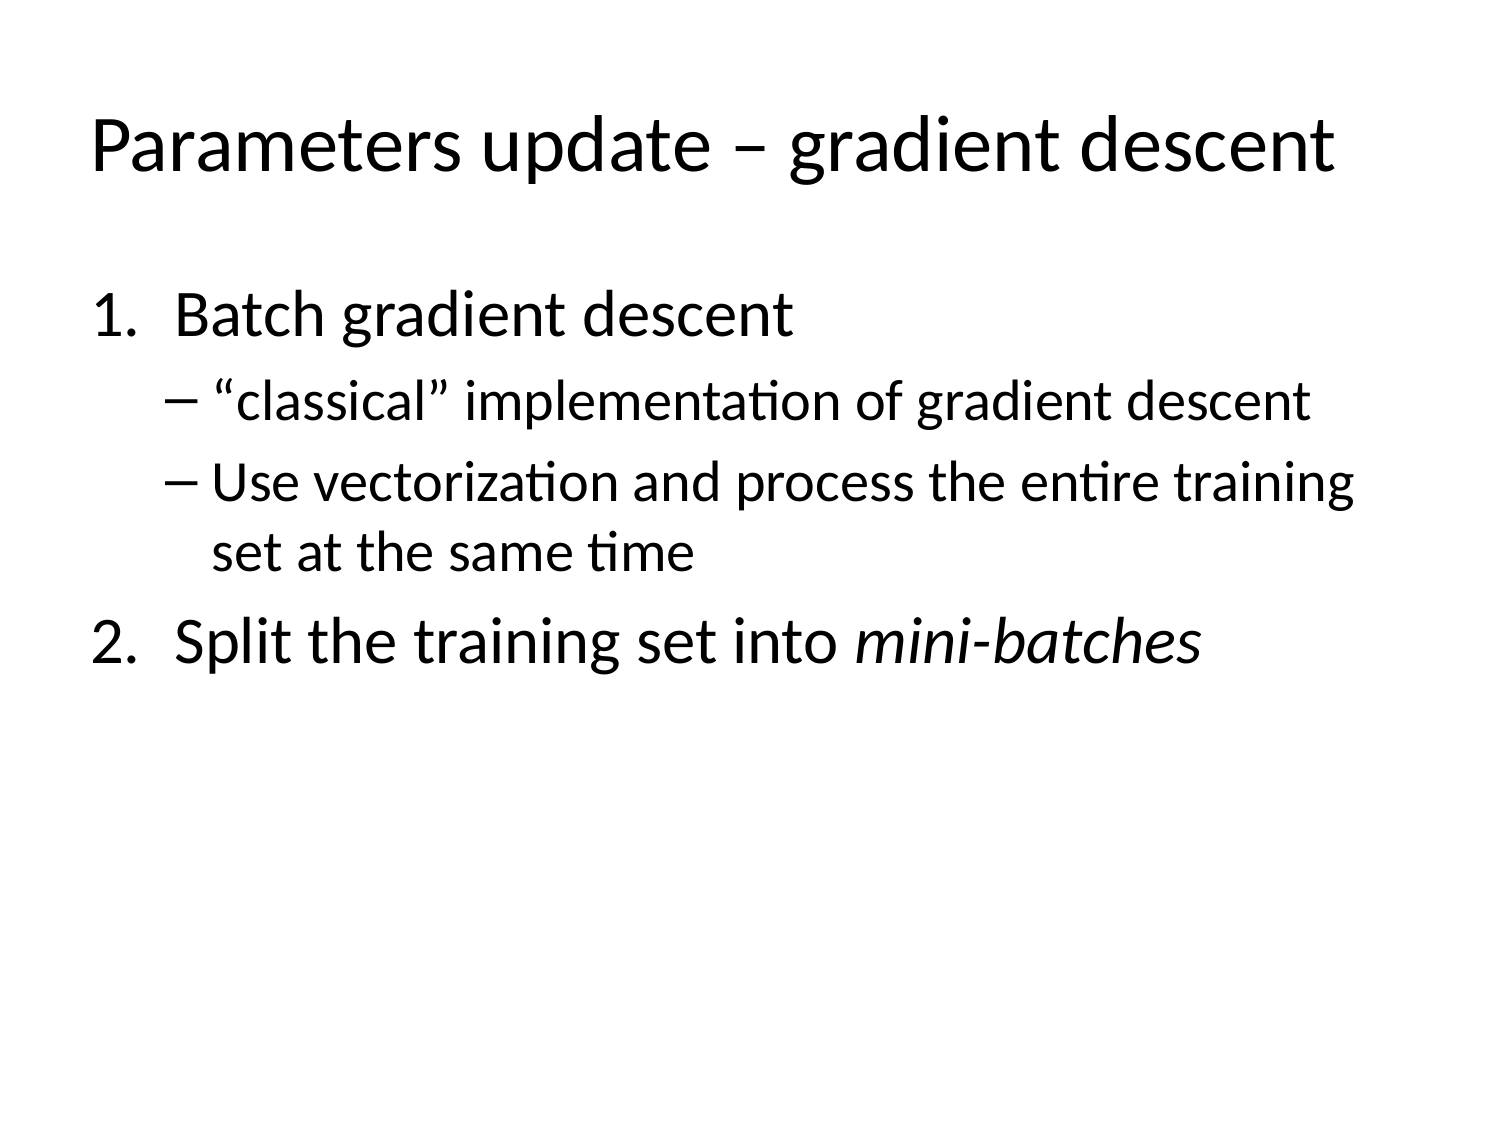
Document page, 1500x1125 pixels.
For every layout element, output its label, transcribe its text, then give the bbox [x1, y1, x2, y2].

list Batch gradient descent “classical” implementation of gradient descent Use vectorization and process the entire training set at the same time Split the training set into mini-batches [75, 262, 1425, 1005]
title Parameters update – gradient descent [75, 45, 1425, 233]
